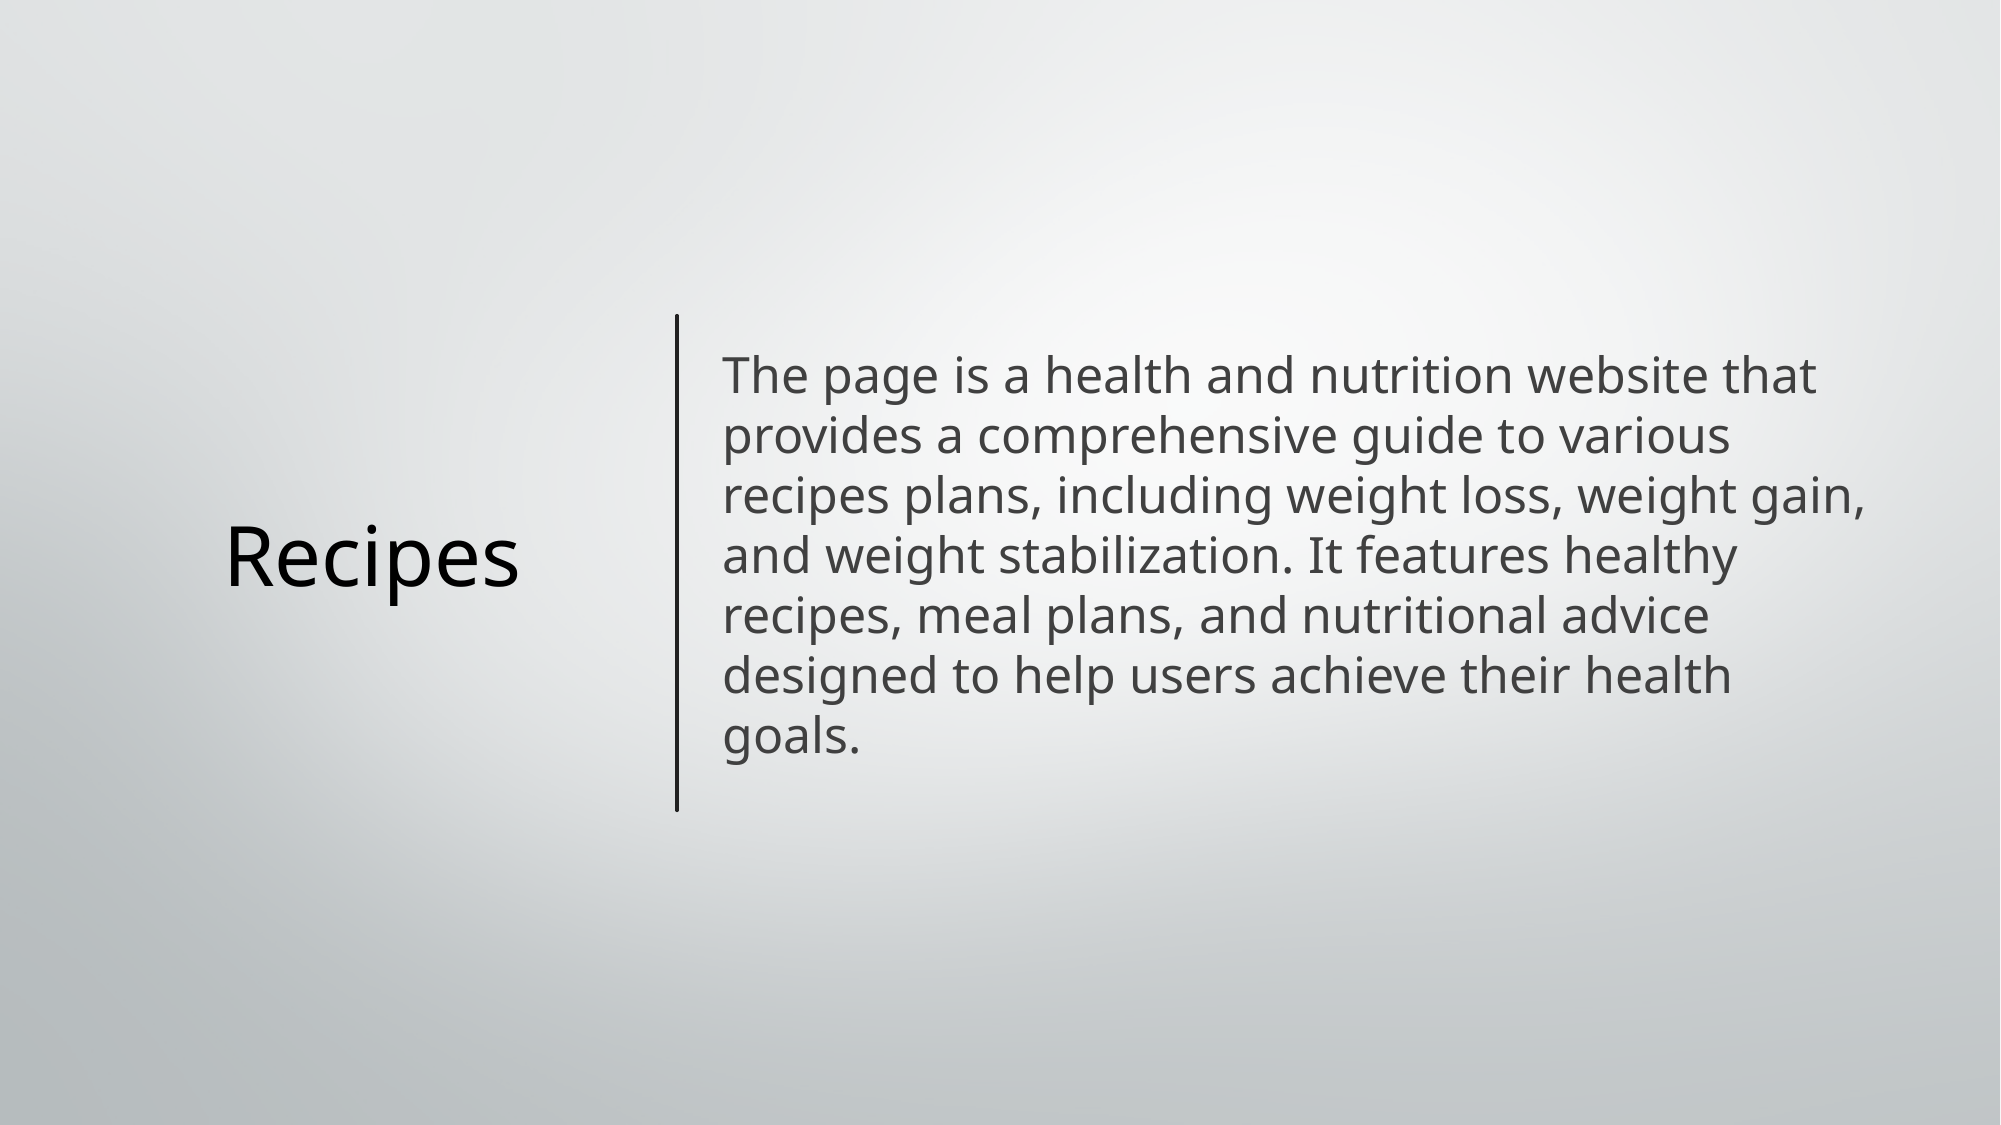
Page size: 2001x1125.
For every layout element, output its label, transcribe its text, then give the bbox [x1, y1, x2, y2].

title Recipes [112, 125, 632, 981]
list The page is a health and nutrition website that provides a comprehensive guide to various recipes plans, including weight loss, weight gain, and weight stabilization. It features healthy recipes, meal plans, and nutritional advice designed to help users achieve their health goals. [632, 125, 1888, 981]
text_box [0, 0, 2000, 1125]
